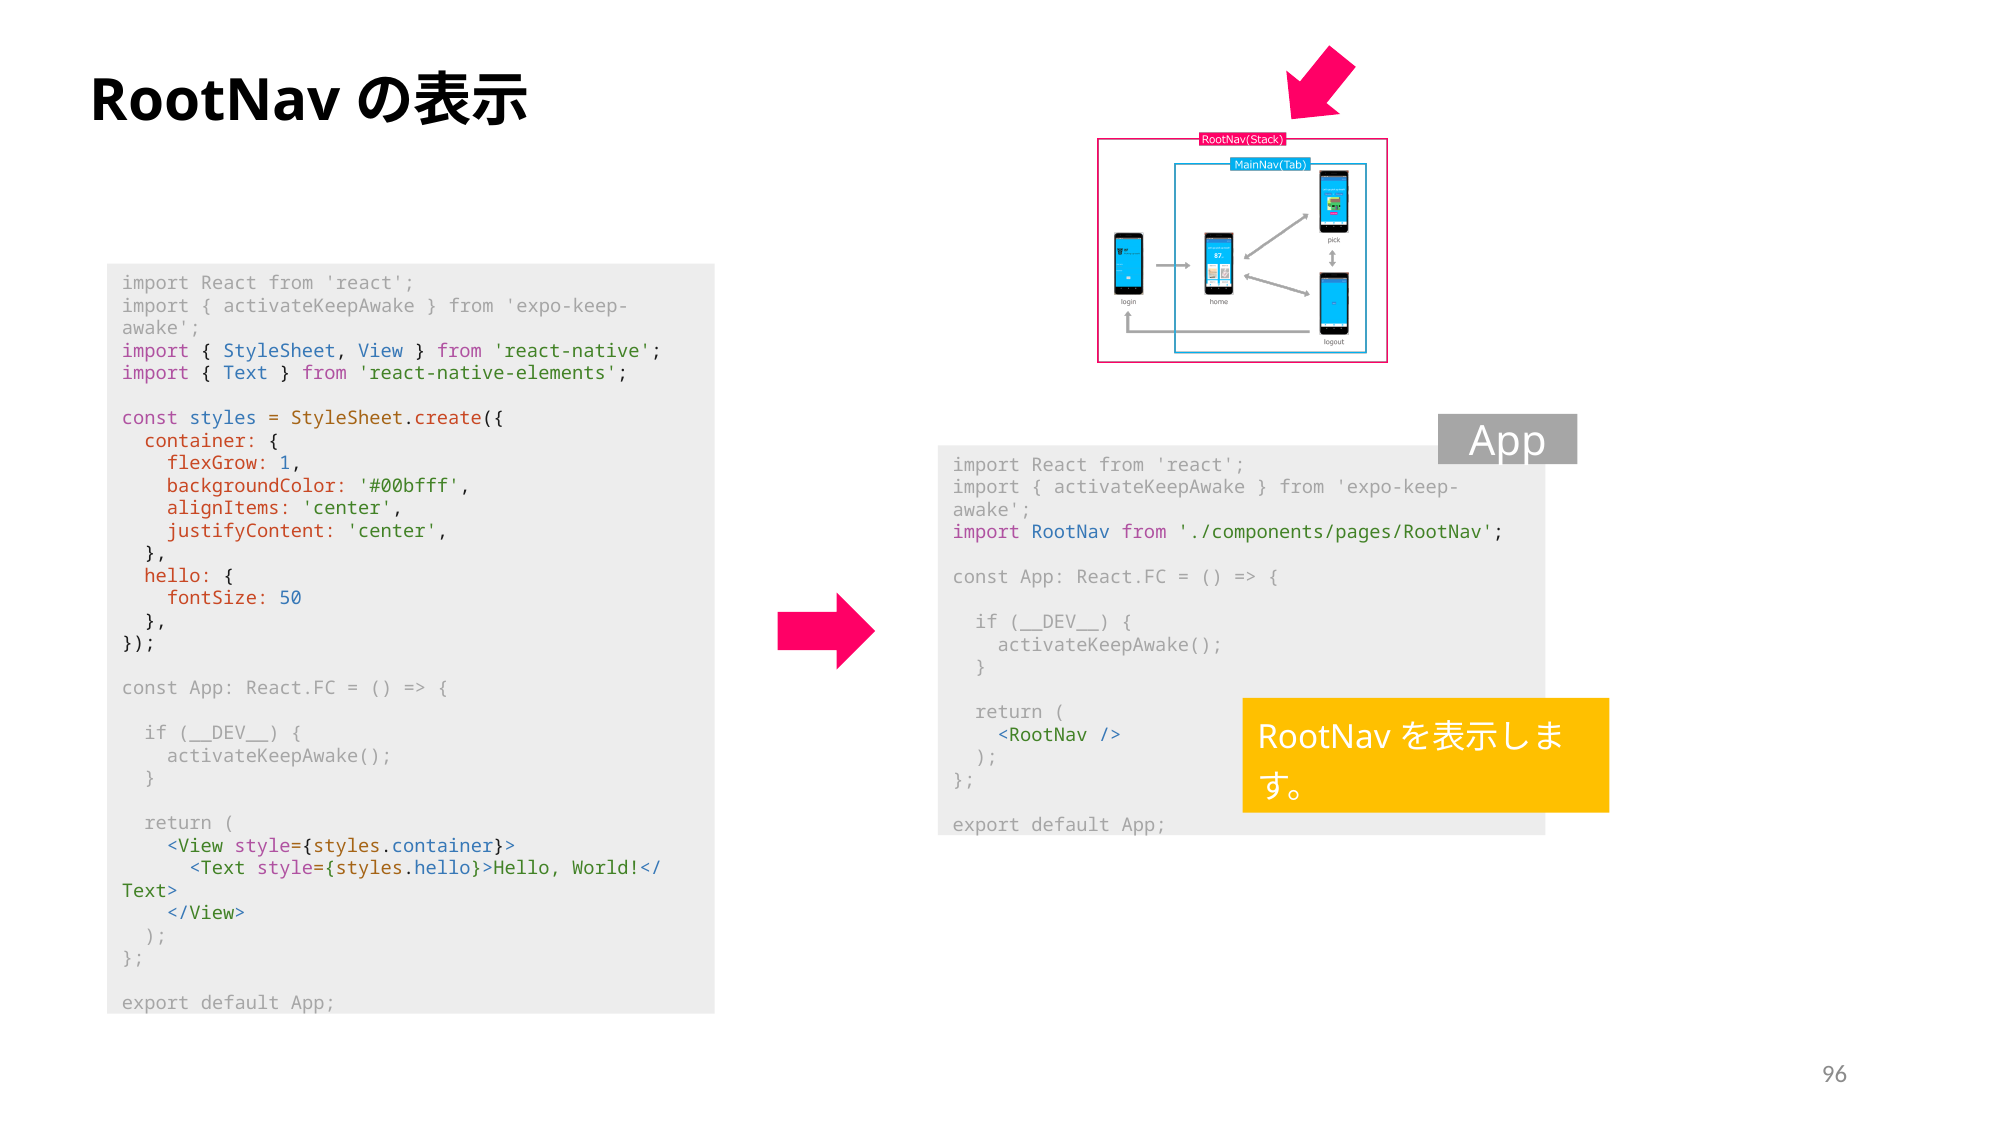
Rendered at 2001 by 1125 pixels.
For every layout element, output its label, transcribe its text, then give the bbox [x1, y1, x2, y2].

text_box import React from 'react'; import { activateKeepAwake } from 'expo-keep-awake'; import RootNav from './components/pages/RootNav'; const App: React.FC = () => { if (__DEV__) { activateKeepAwake(); } return ( <RootNav /> ); }; export default App; [937, 445, 1546, 836]
text_box import React from 'react'; import { activateKeepAwake } from 'expo-keep-awake'; import { StyleSheet, View } from 'react-native'; import { Text } from 'react-native-elements'; const styles = StyleSheet.create({ container: { flexGrow: 1, backgroundColor: '#00bfff', alignItems: 'center', justifyContent: 'center', }, hello: { fontSize: 50 }, }); const App: React.FC = () => { if (__DEV__) { activateKeepAwake(); } return ( <View style={styles.container}> <Text style={styles.hello}>Hello, World!</Text> </View> ); }; export default App; [107, 263, 715, 1014]
text_box App [1438, 413, 1578, 465]
text_box RootNavの表示 [74, 54, 1454, 140]
text_box [777, 592, 876, 670]
text_box [1286, 45, 1356, 120]
slide_number 96 [1412, 1042, 1863, 1103]
text_box RootNavを表示します。 [1242, 697, 1610, 813]
picture [1097, 129, 1388, 363]
